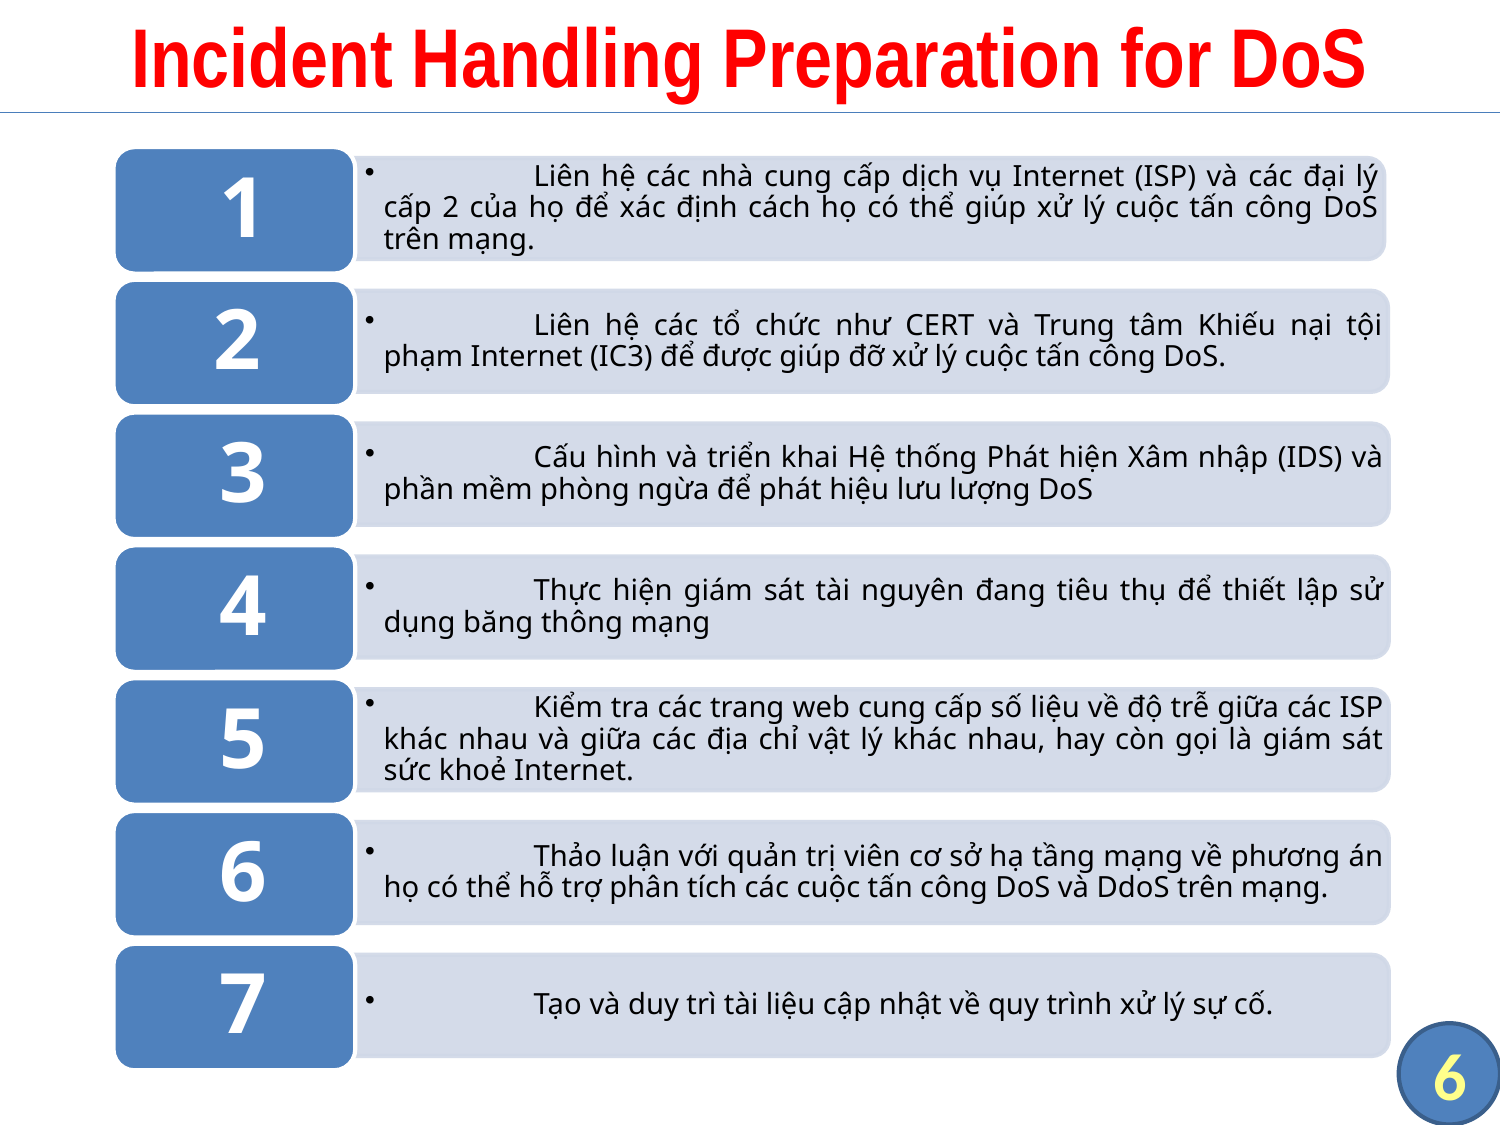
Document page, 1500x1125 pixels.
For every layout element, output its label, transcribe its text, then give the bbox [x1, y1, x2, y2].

slide_number 6 [1399, 1023, 1500, 1125]
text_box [65, 146, 1435, 1071]
title Incident Handling Preparation for DoS [0, 0, 1500, 113]
